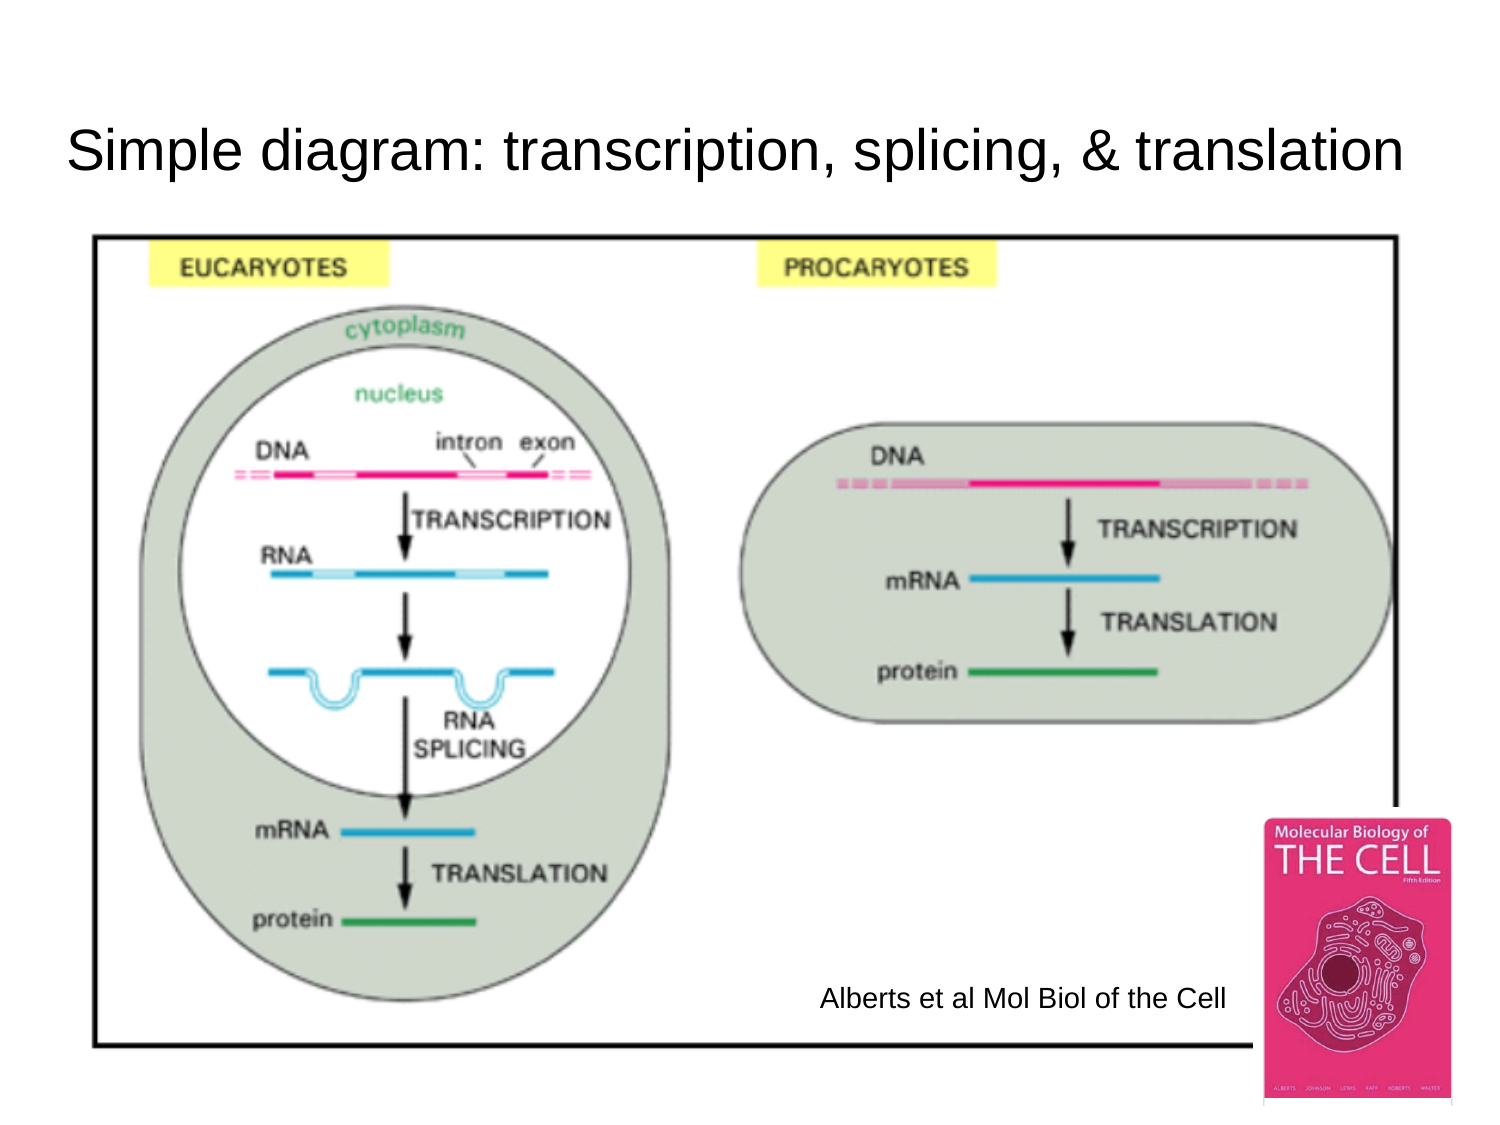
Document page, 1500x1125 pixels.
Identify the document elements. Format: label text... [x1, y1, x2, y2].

title Simple diagram: transcription, splicing, & translation [51, 97, 1449, 223]
picture [75, 208, 1462, 1106]
